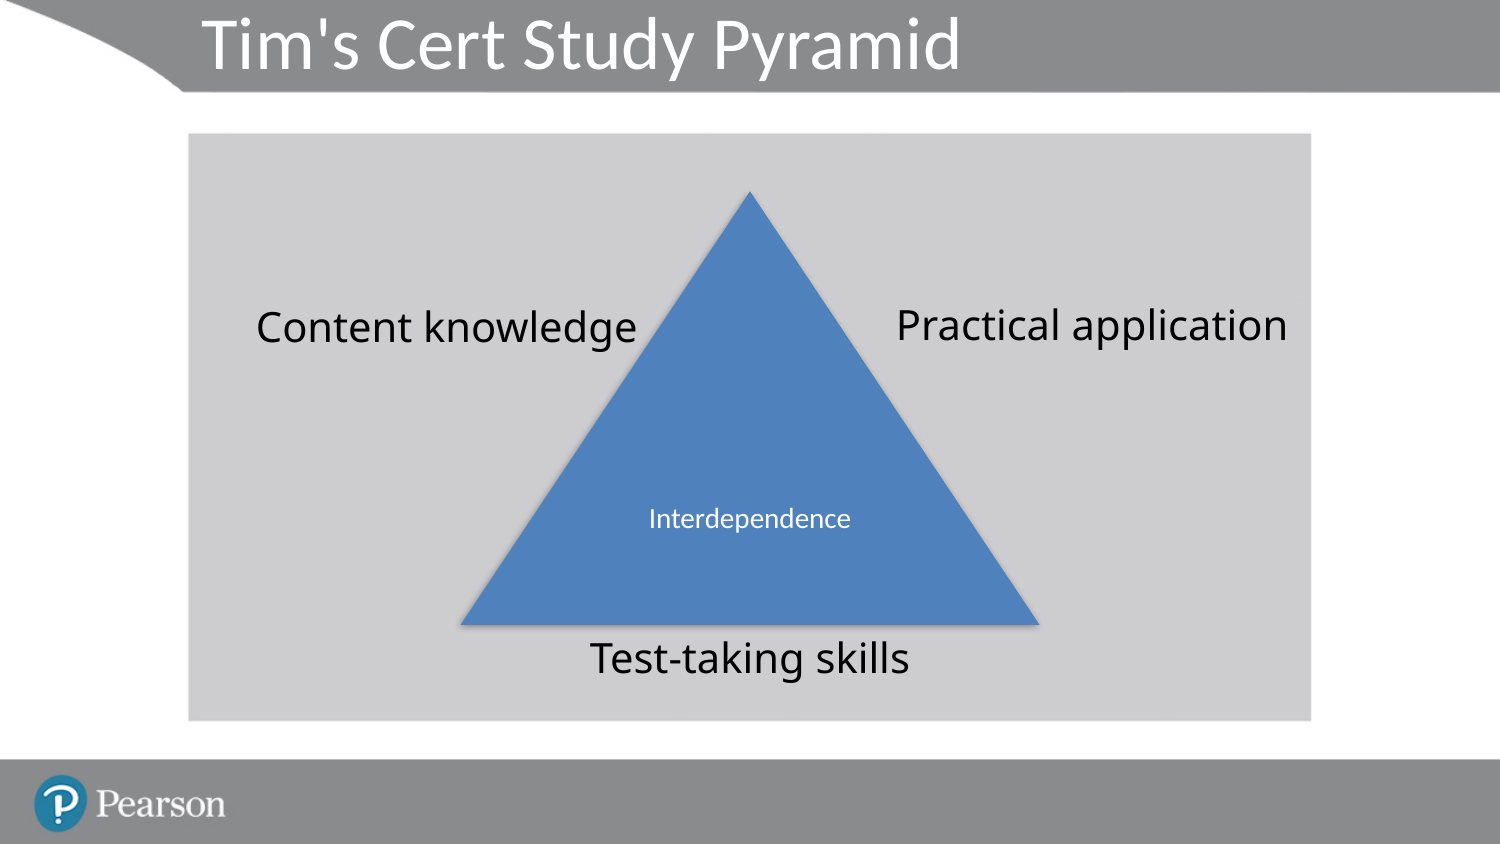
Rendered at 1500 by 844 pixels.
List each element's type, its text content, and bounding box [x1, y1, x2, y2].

text_box Content knowledge [231, 293, 663, 359]
text_box Test-taking skills [460, 624, 1040, 690]
title Tim's Cert Study Pyramid [186, 0, 1425, 79]
picture [0, 0, 1500, 844]
text_box Interdependence [458, 189, 1042, 627]
text_box Practical application [877, 291, 1308, 356]
